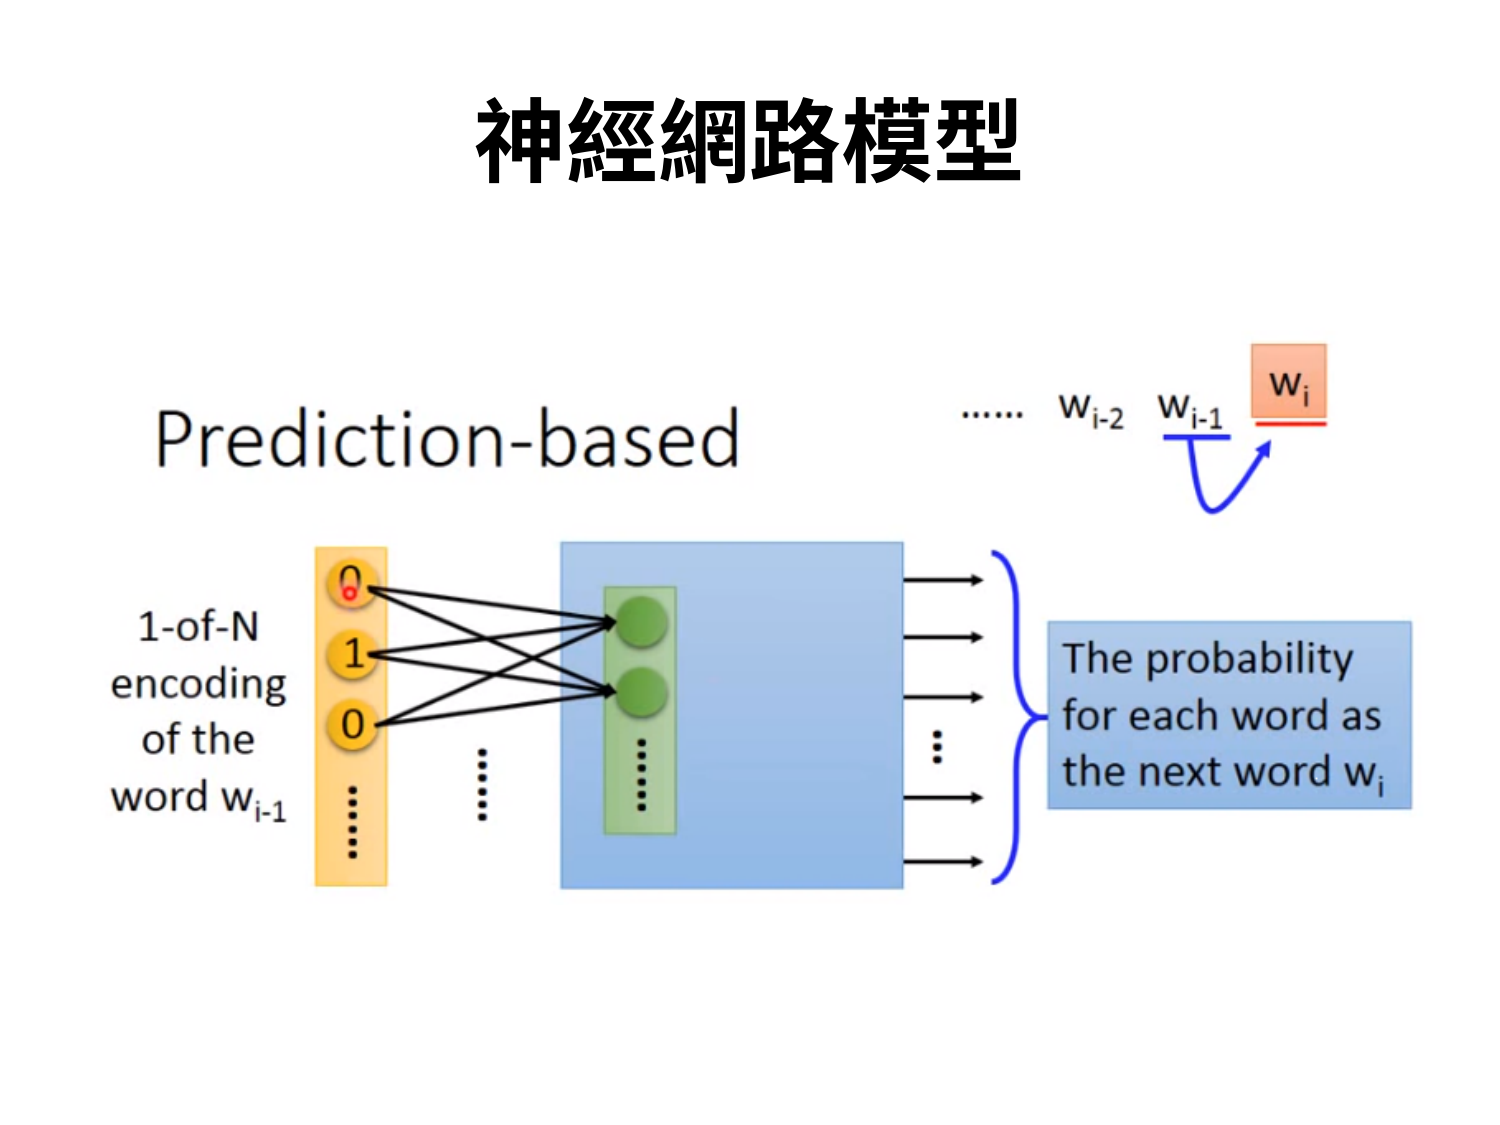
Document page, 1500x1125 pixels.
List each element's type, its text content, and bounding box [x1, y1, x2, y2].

title 神經網路模型 [75, 45, 1425, 233]
picture [100, 326, 1425, 906]
